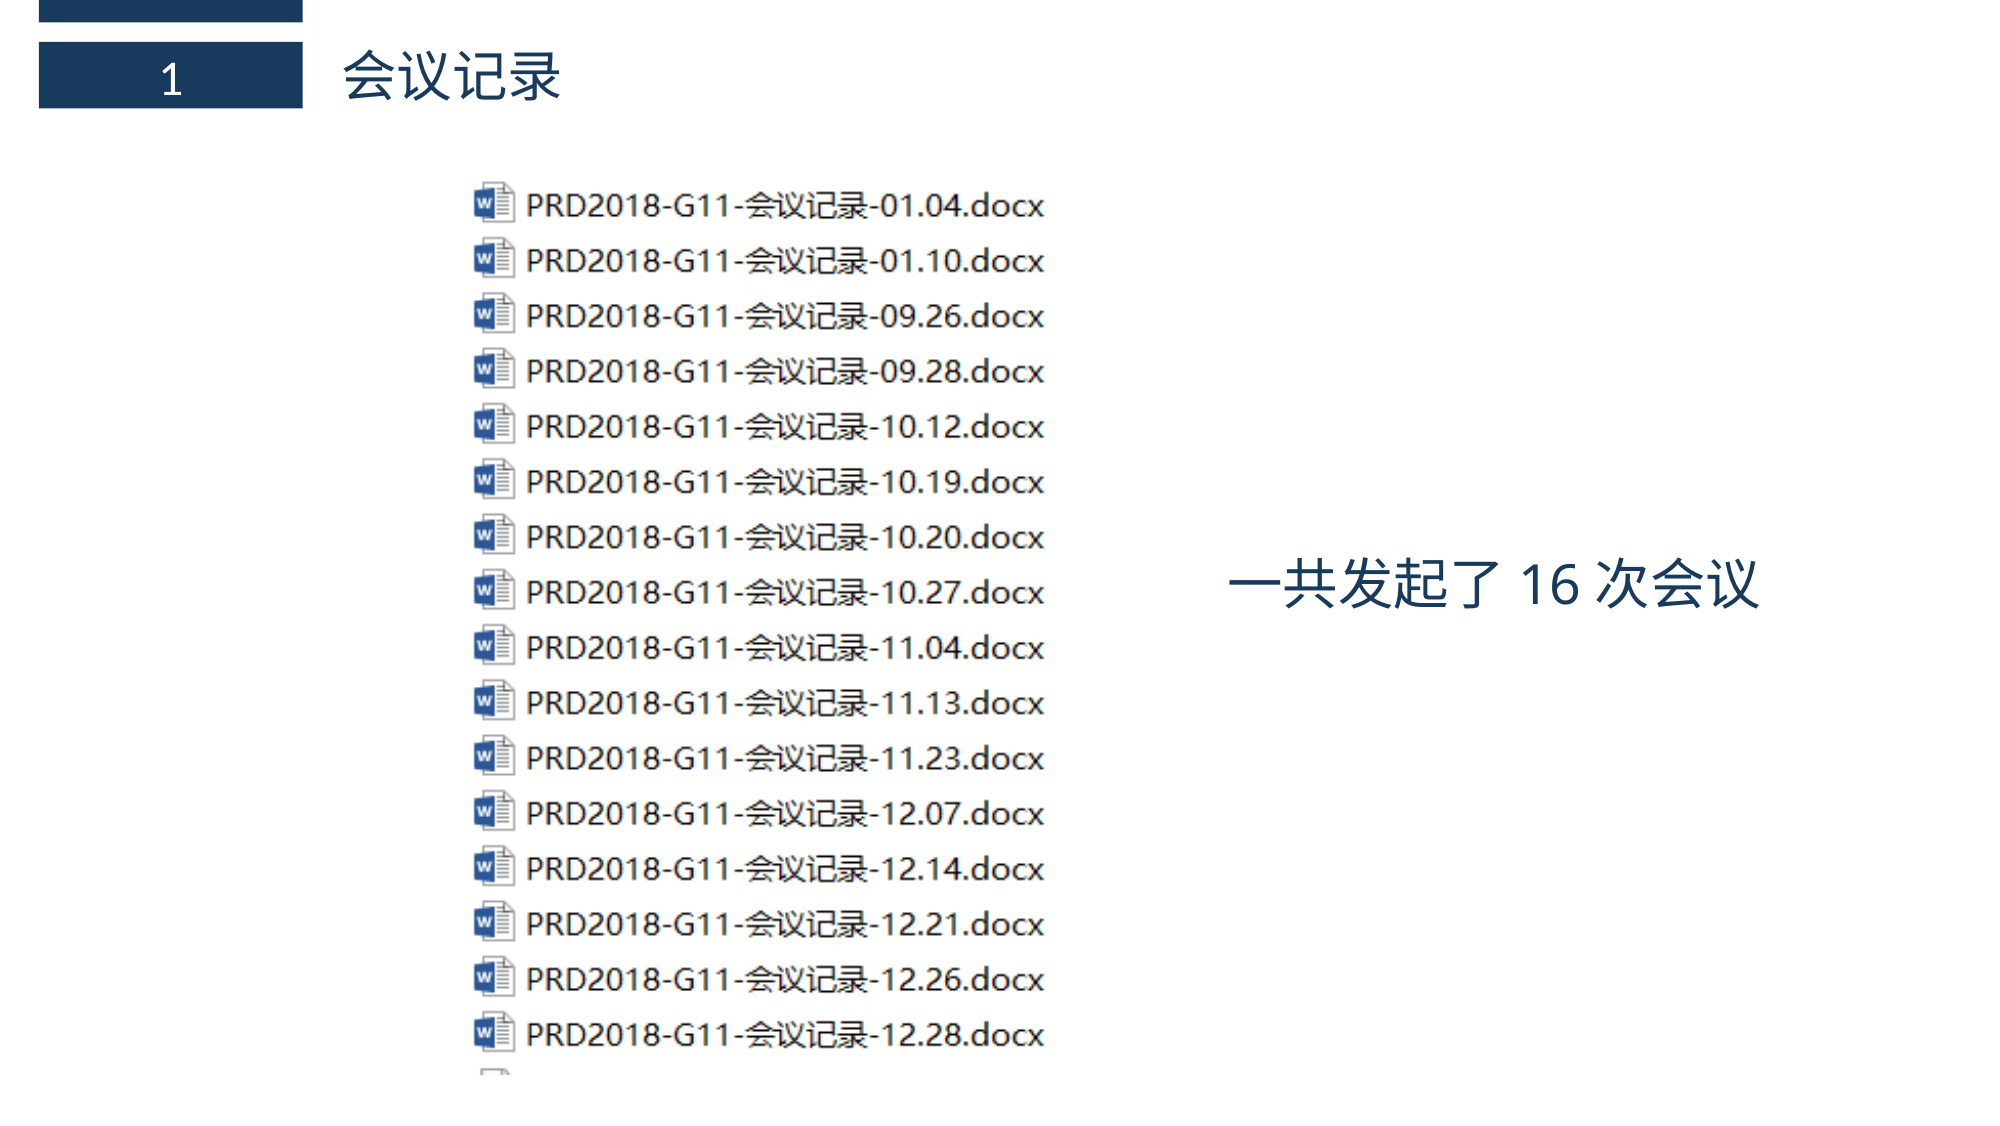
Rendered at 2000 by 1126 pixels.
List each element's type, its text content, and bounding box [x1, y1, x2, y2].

text_box 1 [37, 40, 305, 111]
text_box [37, 0, 305, 24]
text_box 一共发起了16次会议 [1212, 541, 1815, 623]
picture [444, 172, 1114, 1076]
text_box 会议记录 [326, 33, 1320, 116]
